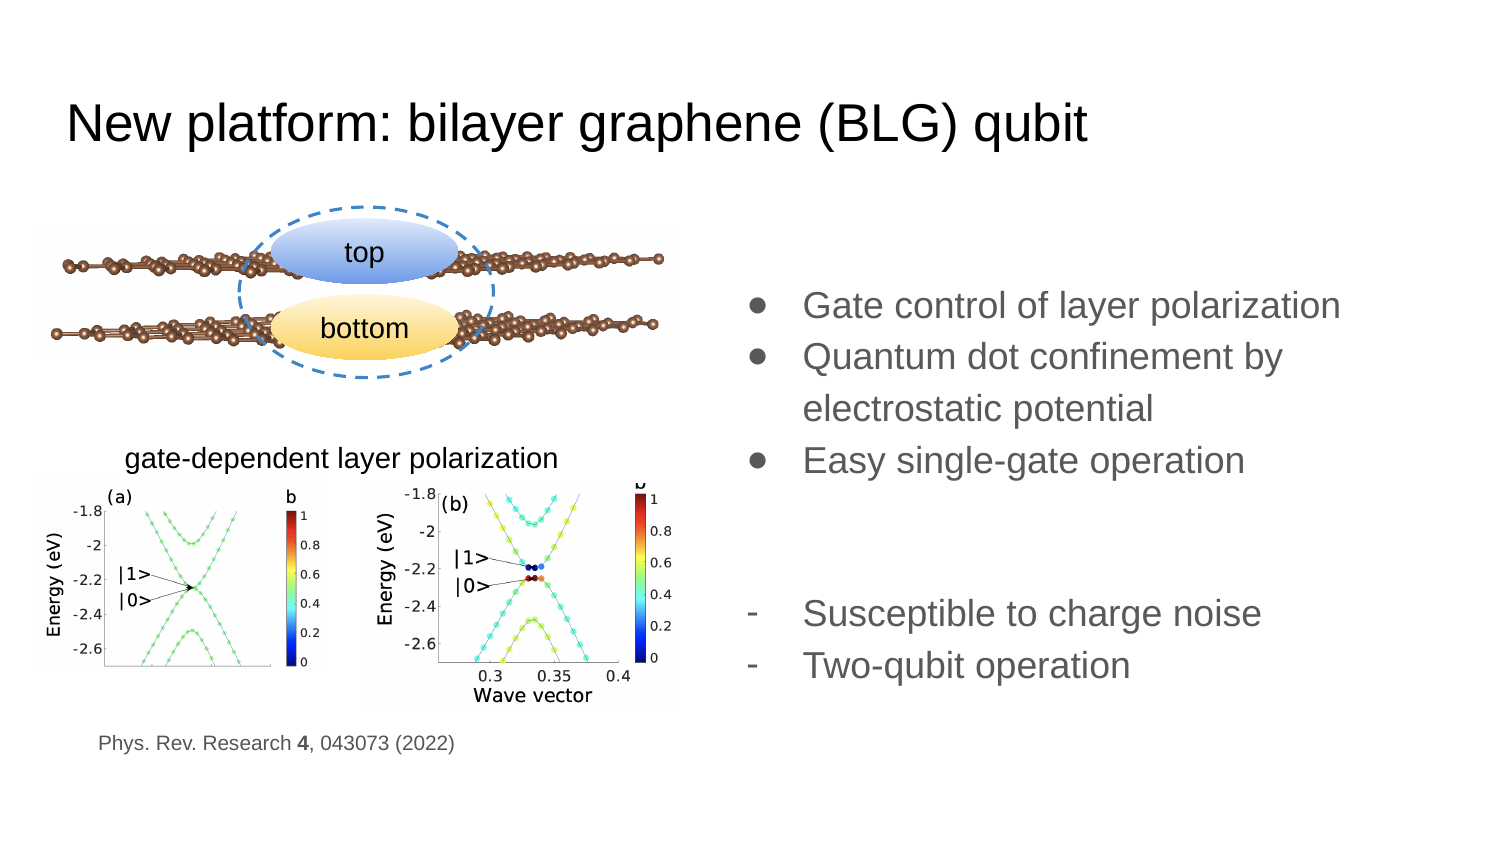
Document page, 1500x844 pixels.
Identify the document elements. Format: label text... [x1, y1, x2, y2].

text_box top [311, 218, 418, 224]
picture [32, 477, 326, 673]
text_box Phys. Rev. Research 4, 043073 (2022) [83, 711, 576, 769]
text_box [290, 207, 443, 224]
text_box gate-dependent layer polarization [109, 424, 649, 490]
text_box [310, 369, 422, 378]
picture [360, 483, 678, 712]
list Gate control of layer polarization Quantum dot confinement by electrostatic potential Easy single-gate operation Susceptible to charge noise Two-qubit operation [712, 189, 1449, 750]
picture [32, 225, 678, 361]
title New platform: bilayer graphene (BLG) qubit [51, 72, 1449, 167]
